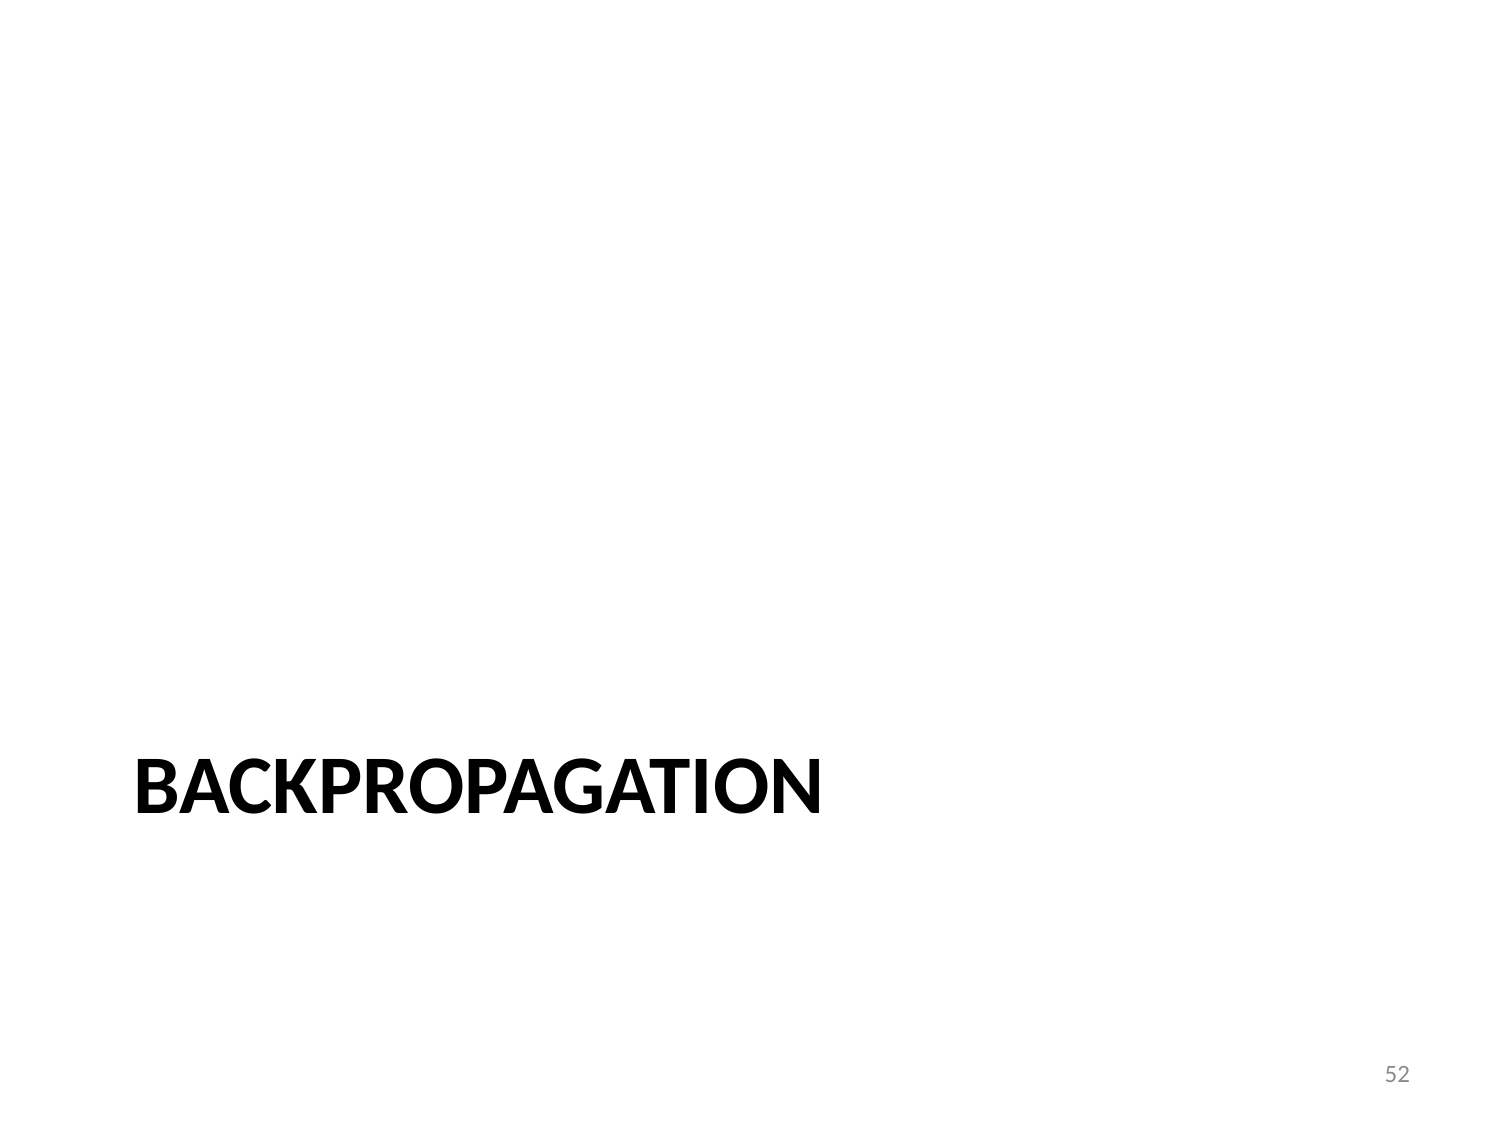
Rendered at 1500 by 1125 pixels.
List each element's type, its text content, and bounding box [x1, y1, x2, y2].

slide_number 52 [1074, 1042, 1425, 1103]
title BackPropagation [118, 722, 1394, 947]
